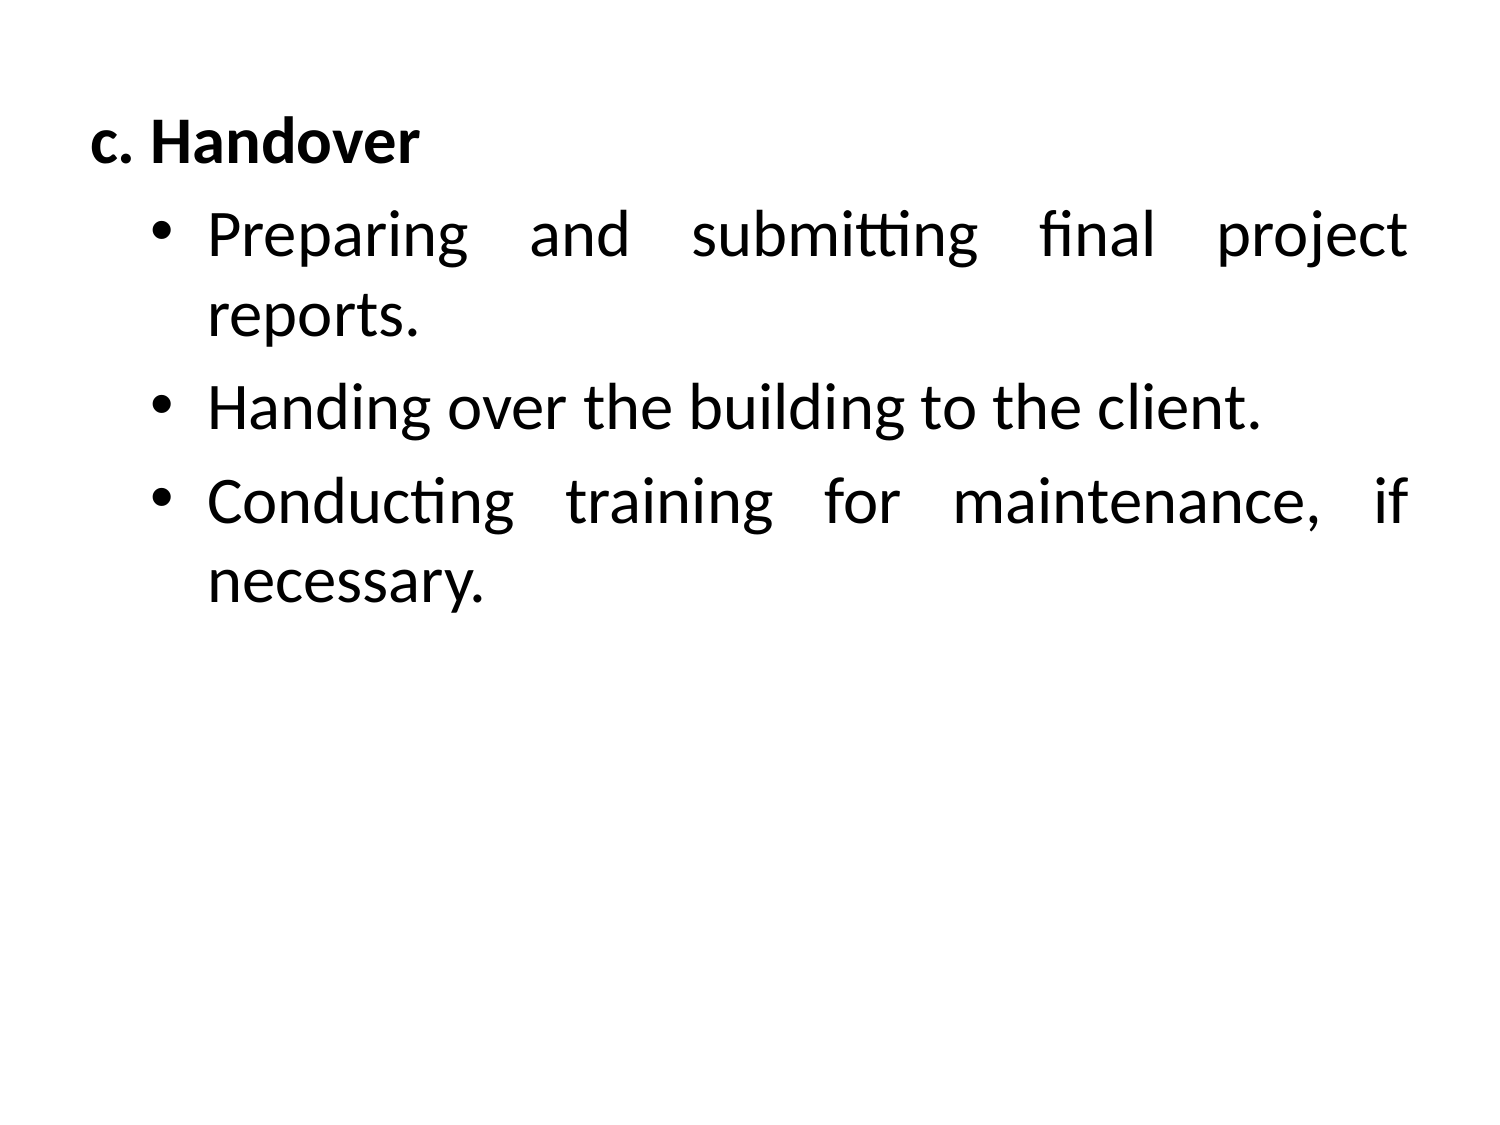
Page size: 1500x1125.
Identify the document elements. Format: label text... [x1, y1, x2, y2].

list c. Handover Preparing and submitting final project reports. Handing over the building to the client. Conducting training for maintenance, if necessary. [75, 88, 1425, 1005]
